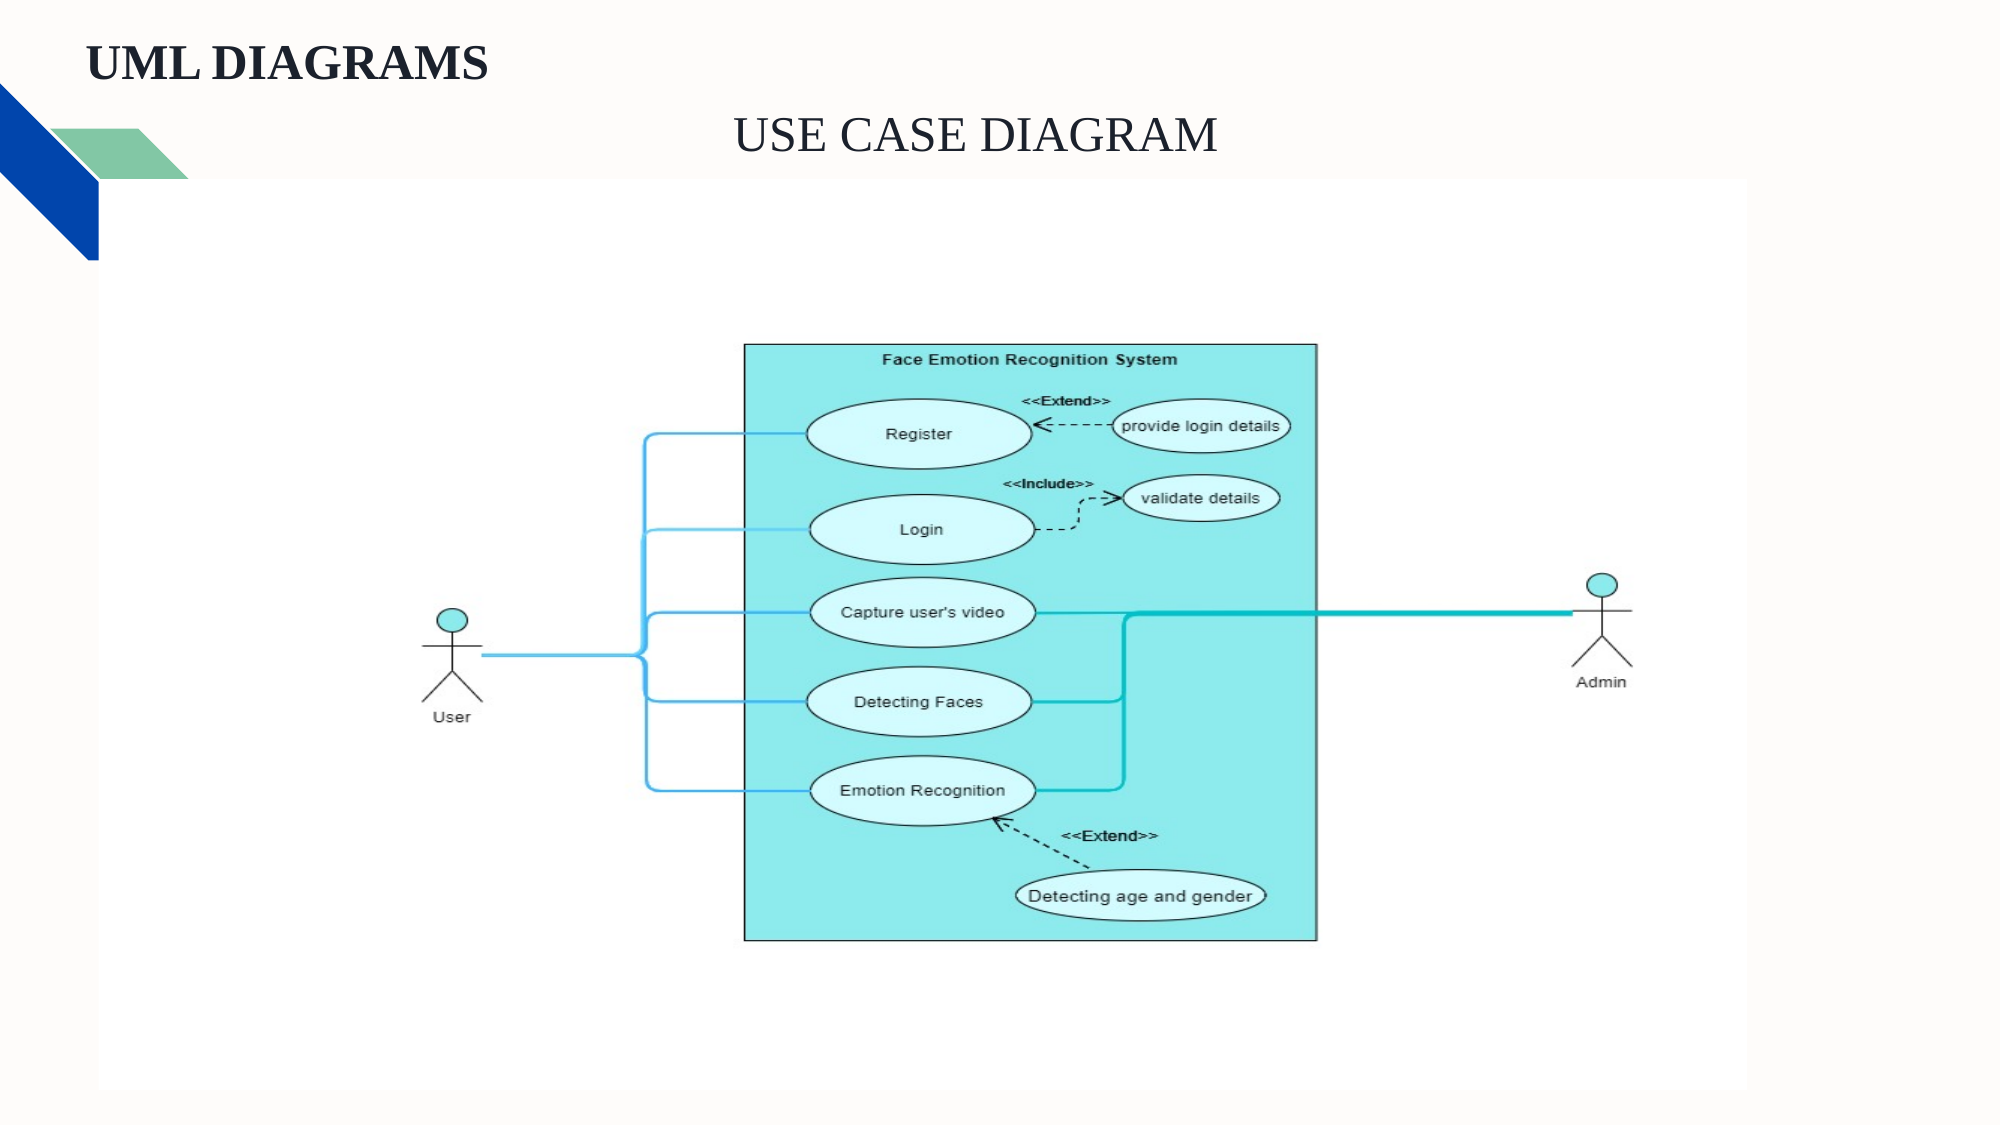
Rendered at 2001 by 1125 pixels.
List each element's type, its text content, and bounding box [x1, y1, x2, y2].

text_box USE CASE DIAGRAM [642, 93, 1309, 169]
picture [98, 179, 1748, 1090]
text_box UML DIAGRAMS [70, 22, 667, 97]
